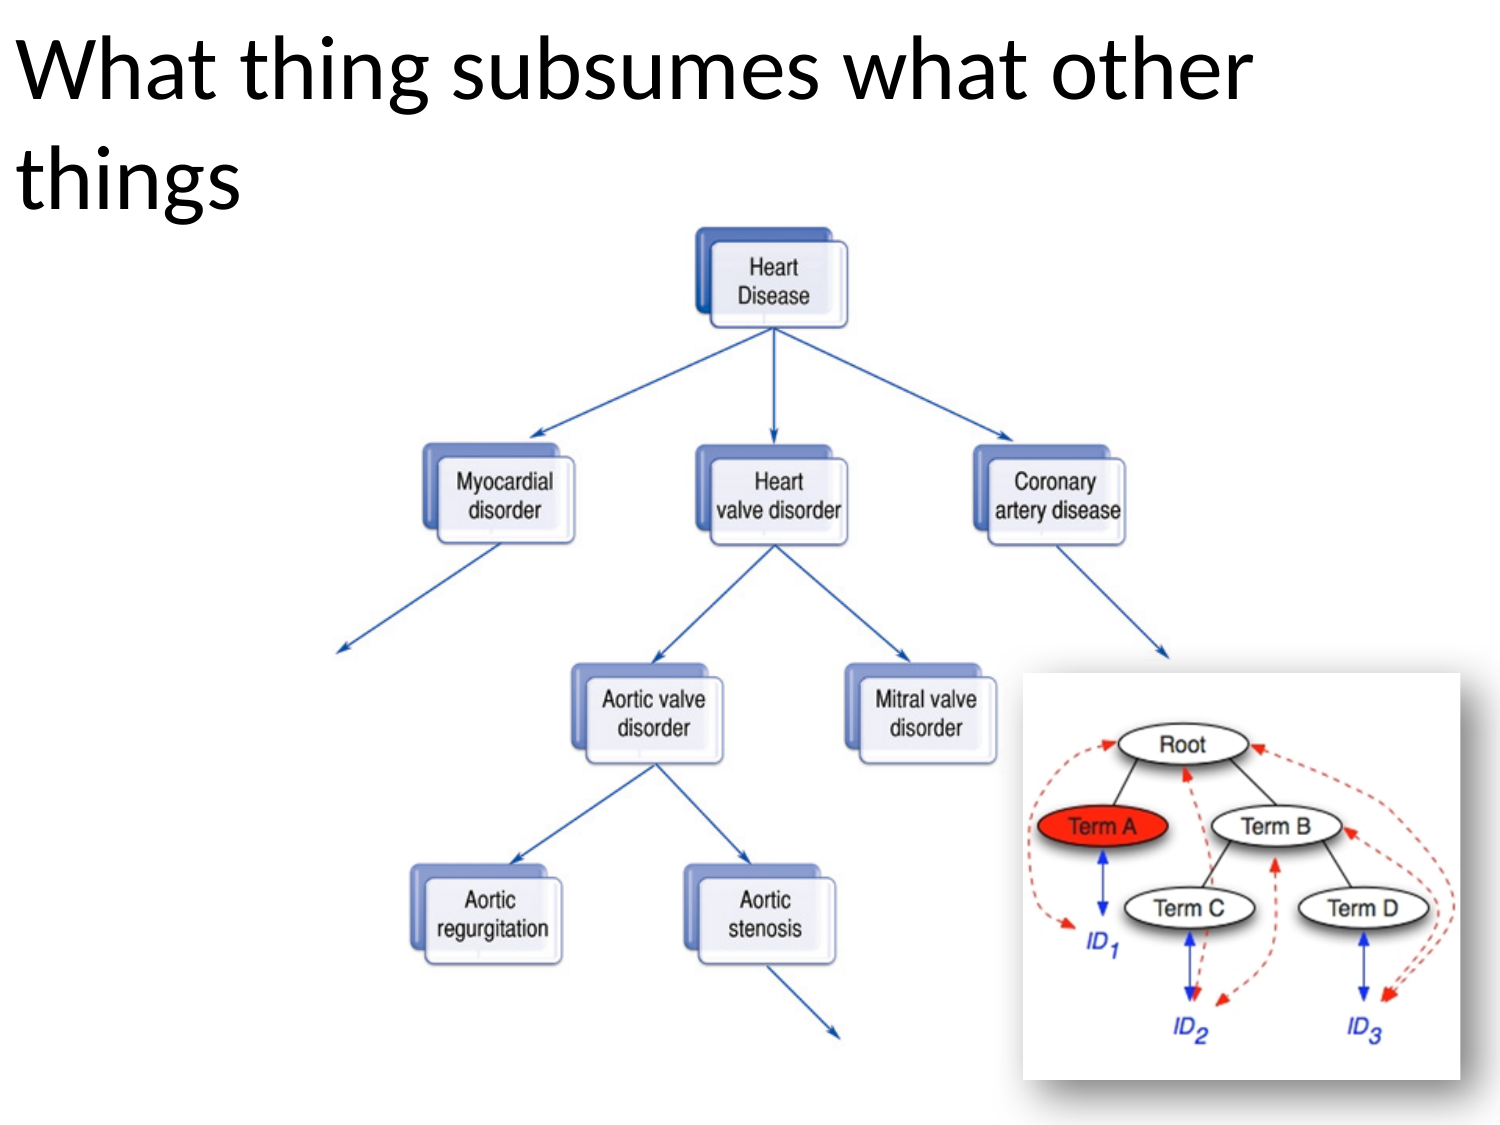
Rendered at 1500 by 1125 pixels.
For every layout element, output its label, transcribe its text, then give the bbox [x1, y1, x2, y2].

picture [319, 210, 1461, 1080]
title What thing subsumes what other things [0, 0, 1500, 188]
